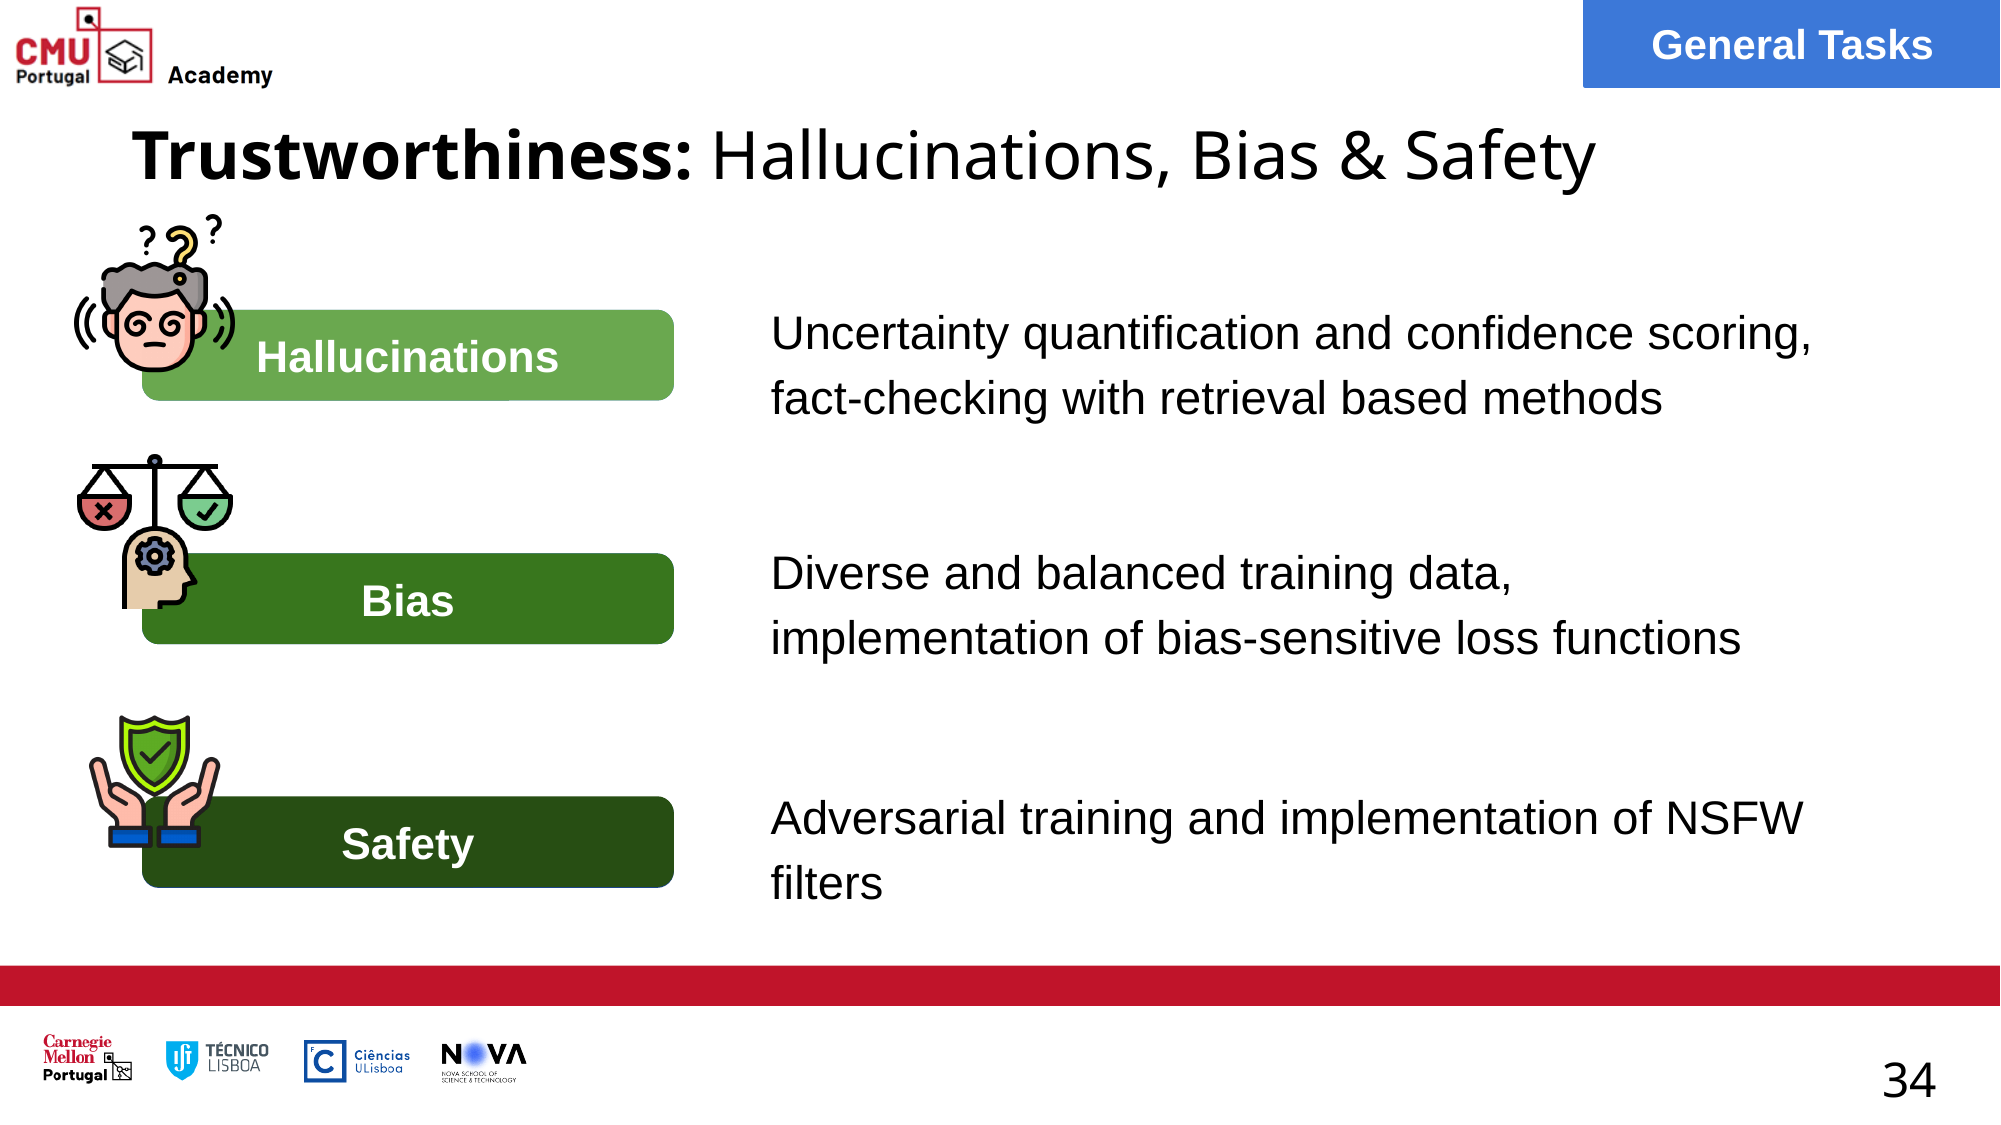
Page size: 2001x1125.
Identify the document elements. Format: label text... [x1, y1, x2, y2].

picture [84, 711, 225, 852]
picture [0, 1011, 583, 1110]
text_box Uncertainty quantification and confidence scoring, fact-checking with retrieval based methods [750, 298, 1856, 420]
text_box Hallucinations [144, 312, 672, 399]
picture [74, 212, 235, 373]
text_box Bias [144, 555, 672, 642]
text_box Safety [144, 798, 672, 885]
slide_number 34 [1853, 1019, 1974, 1106]
picture [74, 451, 235, 612]
picture [5, 3, 275, 91]
text_box General Tasks [1585, 0, 2000, 87]
subtitle Trustworthiness: Hallucinations, Bias & Safety [111, 70, 1975, 245]
text_box Adversarial training and implementation of NSFW filters [750, 758, 1853, 932]
text_box 34 [1830, 1042, 1953, 1103]
text_box Diverse and balanced training data, implementation of bias-sensitive loss functions [750, 514, 1870, 688]
